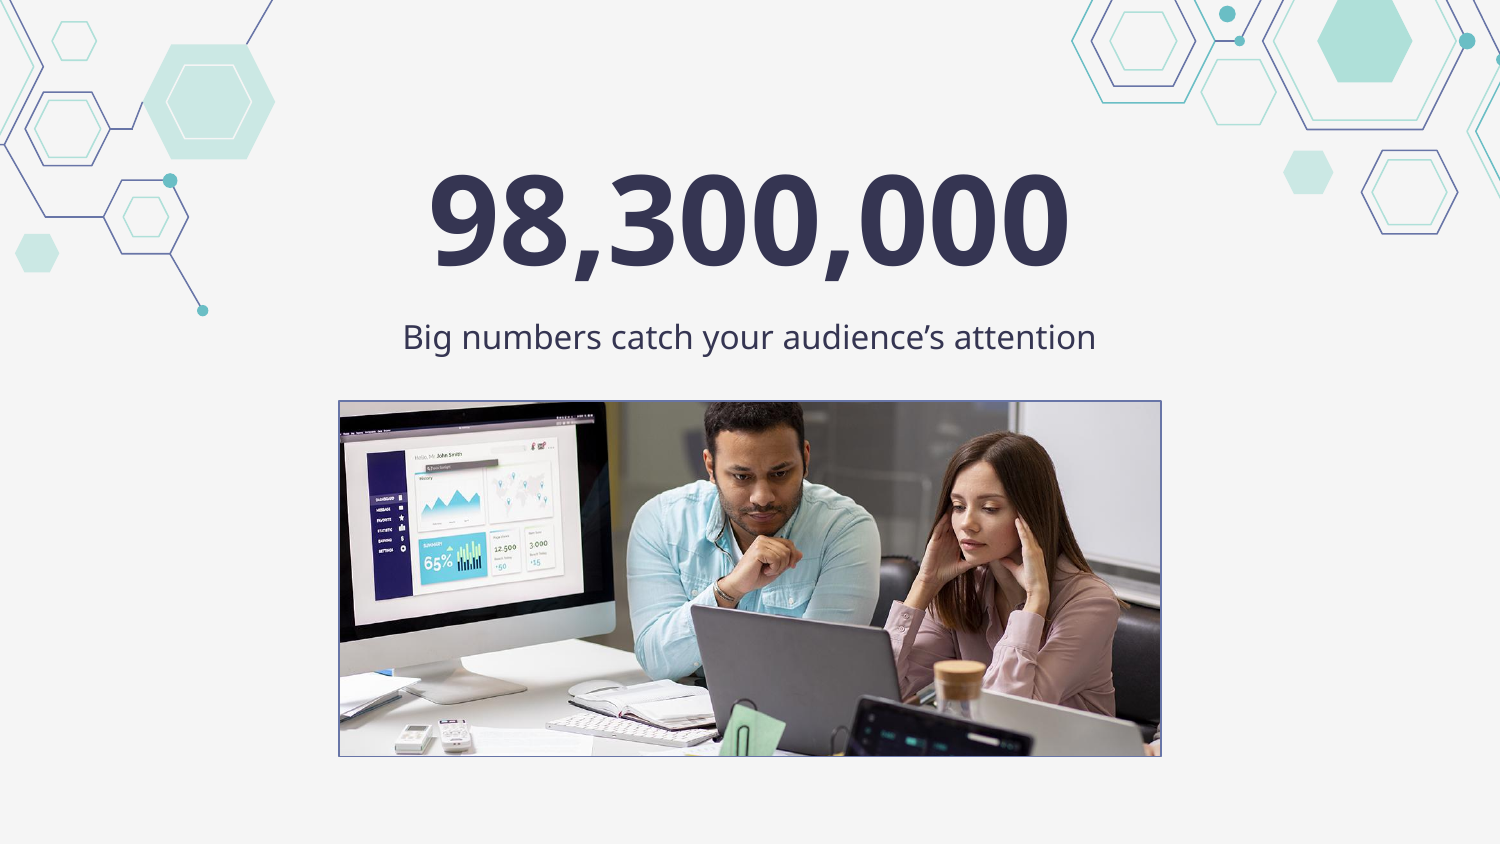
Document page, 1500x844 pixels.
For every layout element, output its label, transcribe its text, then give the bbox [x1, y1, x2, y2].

title 98,300,000 [325, 135, 1175, 301]
picture [339, 401, 1161, 757]
subtitle Big numbers catch your audience’s attention [325, 301, 1175, 365]
